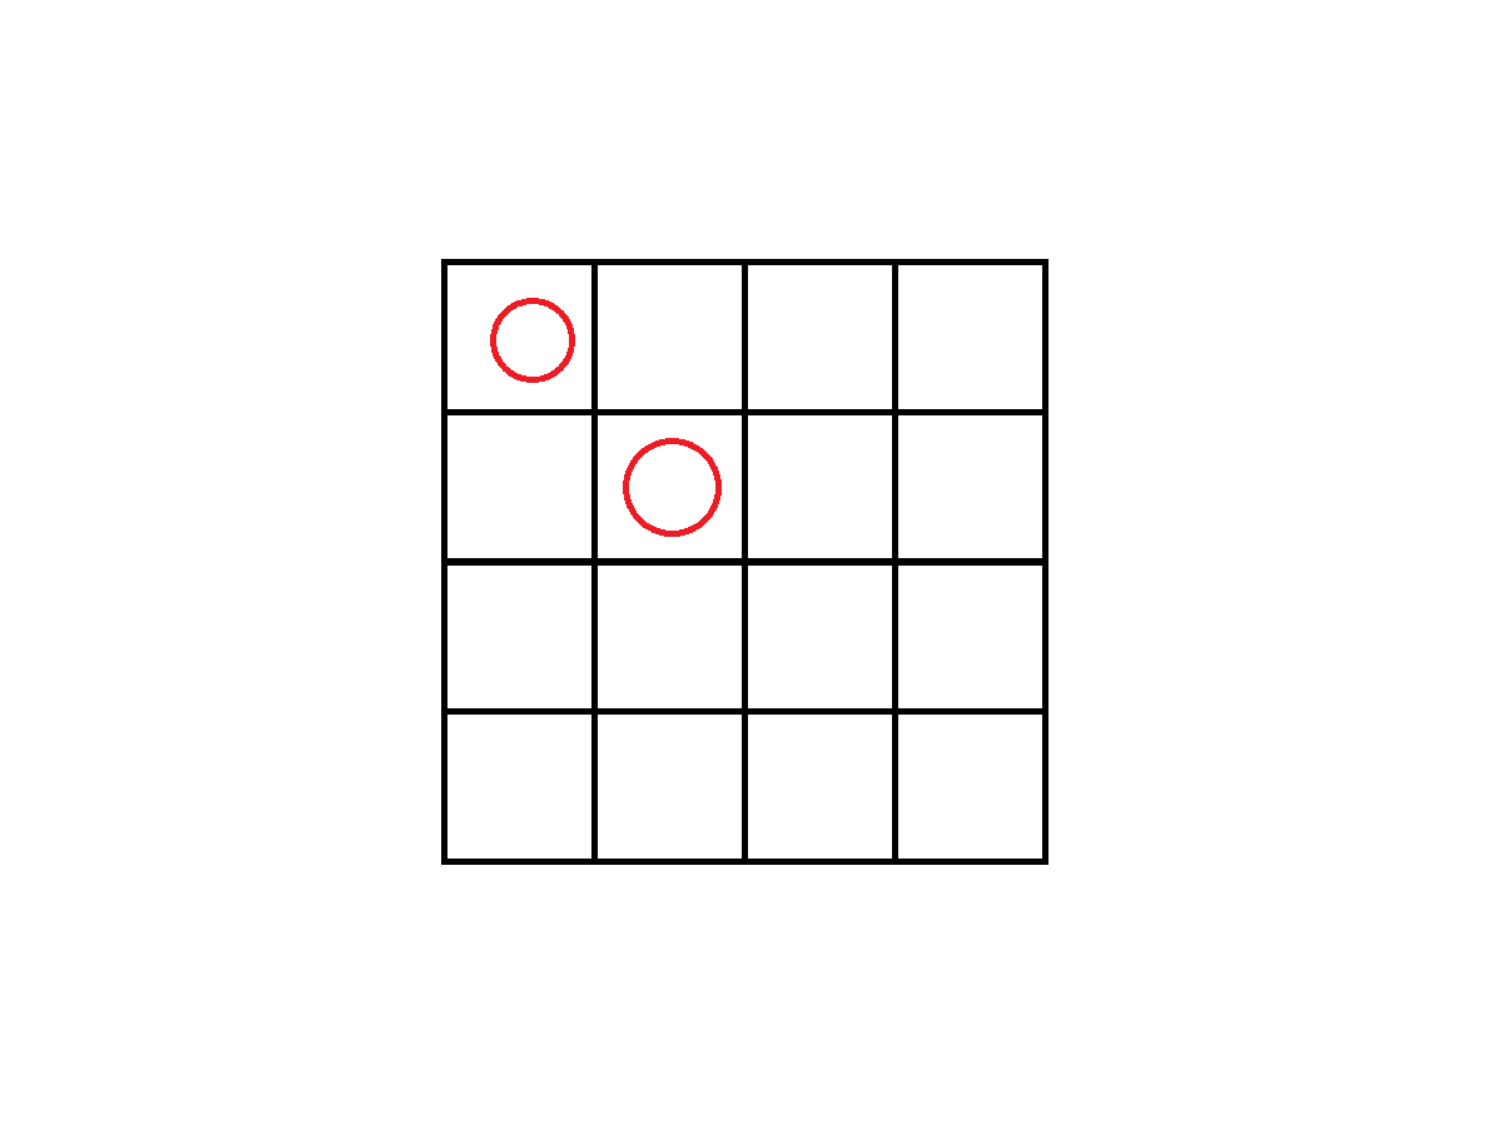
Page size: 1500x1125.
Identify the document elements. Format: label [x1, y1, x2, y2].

picture [385, 214, 1115, 911]
